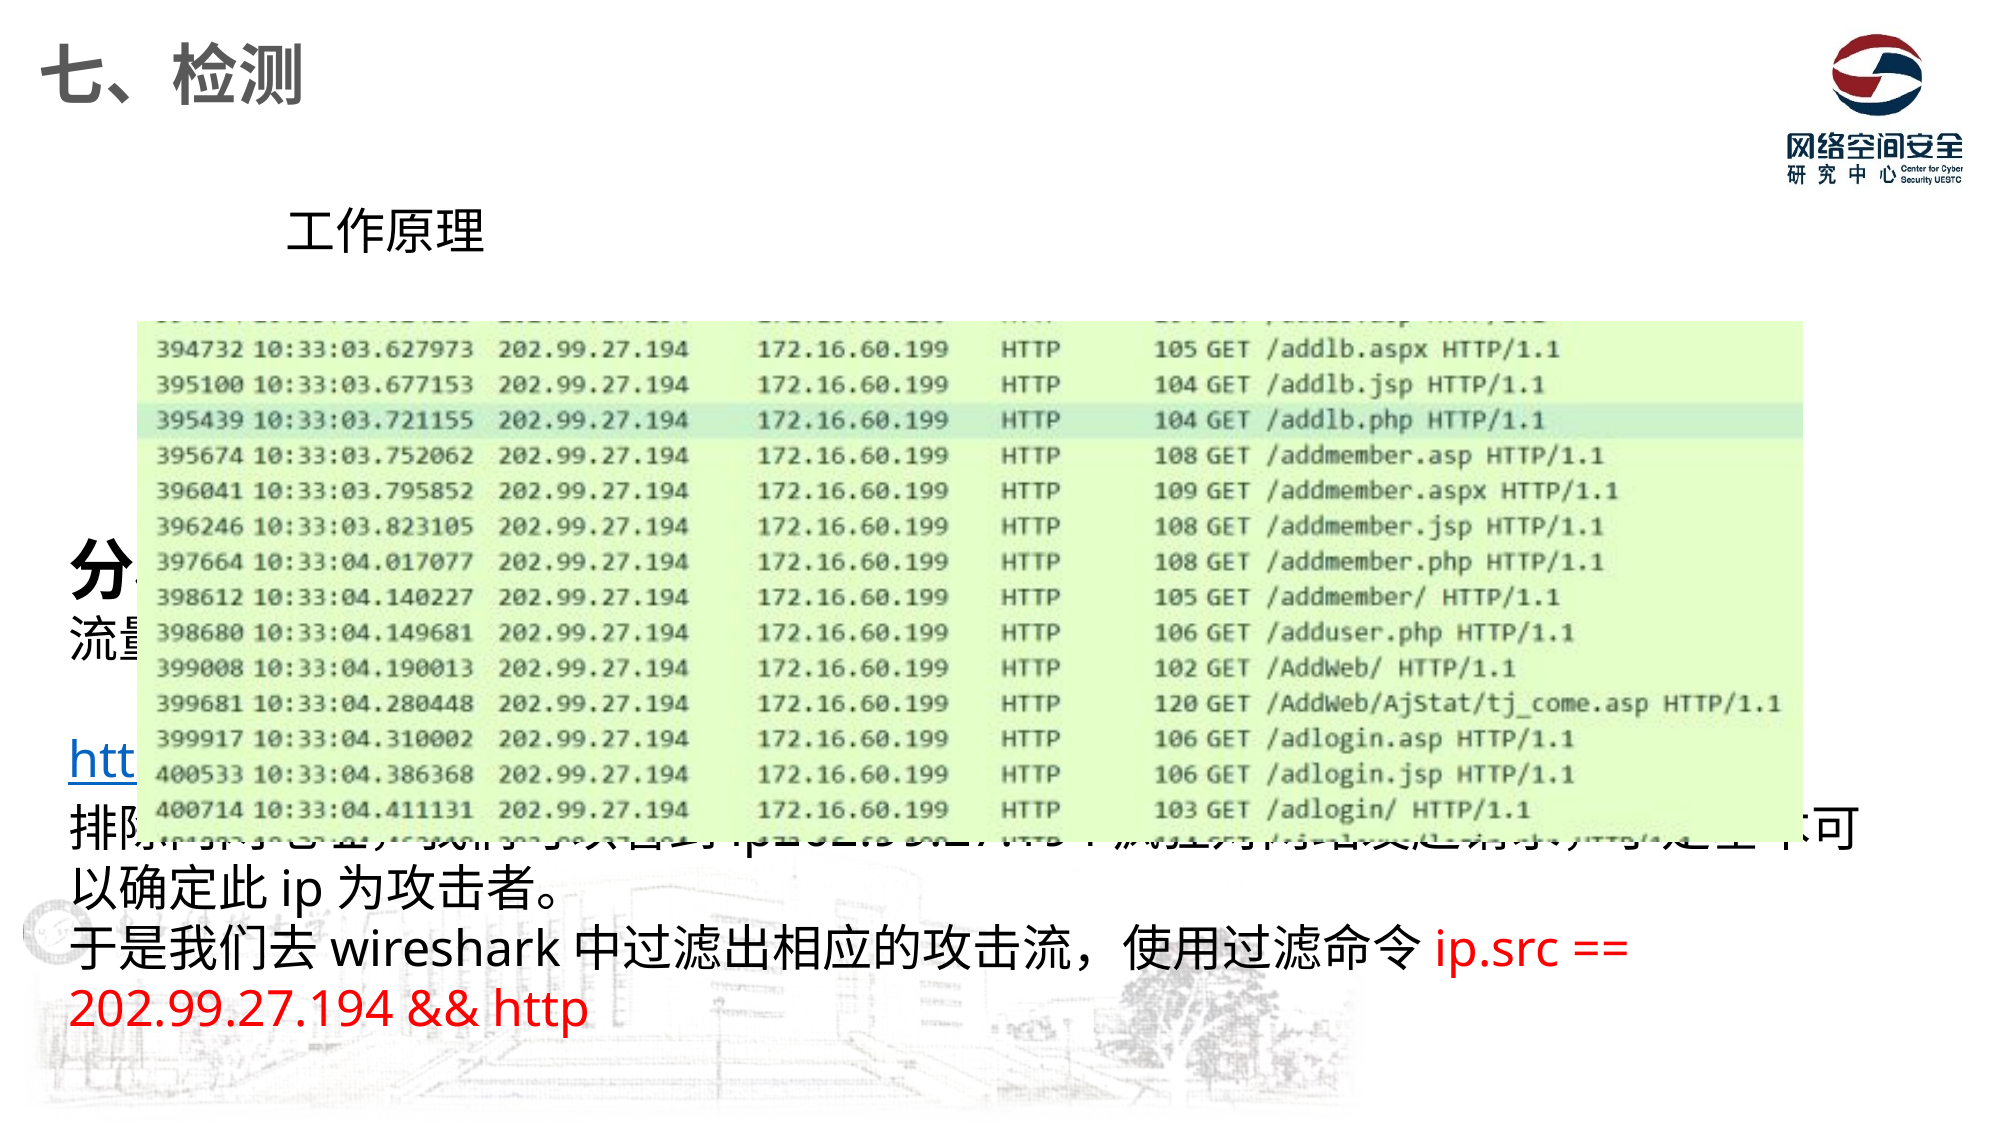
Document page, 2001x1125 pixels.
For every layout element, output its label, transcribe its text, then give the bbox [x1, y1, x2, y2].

text_box 分析 流量分析 https://zhuanlan.zhihu.com/p/36536961 排除内网地址，我们可以看到ip202.99.27.194疯狂对网站发起请求，于是基本可以确定此ip为攻击者。 于是我们去wireshark中过滤出相应的攻击流，使用过滤命令ip.src == 202.99.27.194 && http [53, 520, 1915, 1044]
text_box 工作原理 信息收集：日志，文件，行为，物理形式（外来人员） 信息分析 [270, 192, 2000, 448]
picture [137, 321, 1803, 842]
picture [1787, 26, 1963, 191]
text_box 七、检测 [23, 25, 1678, 121]
